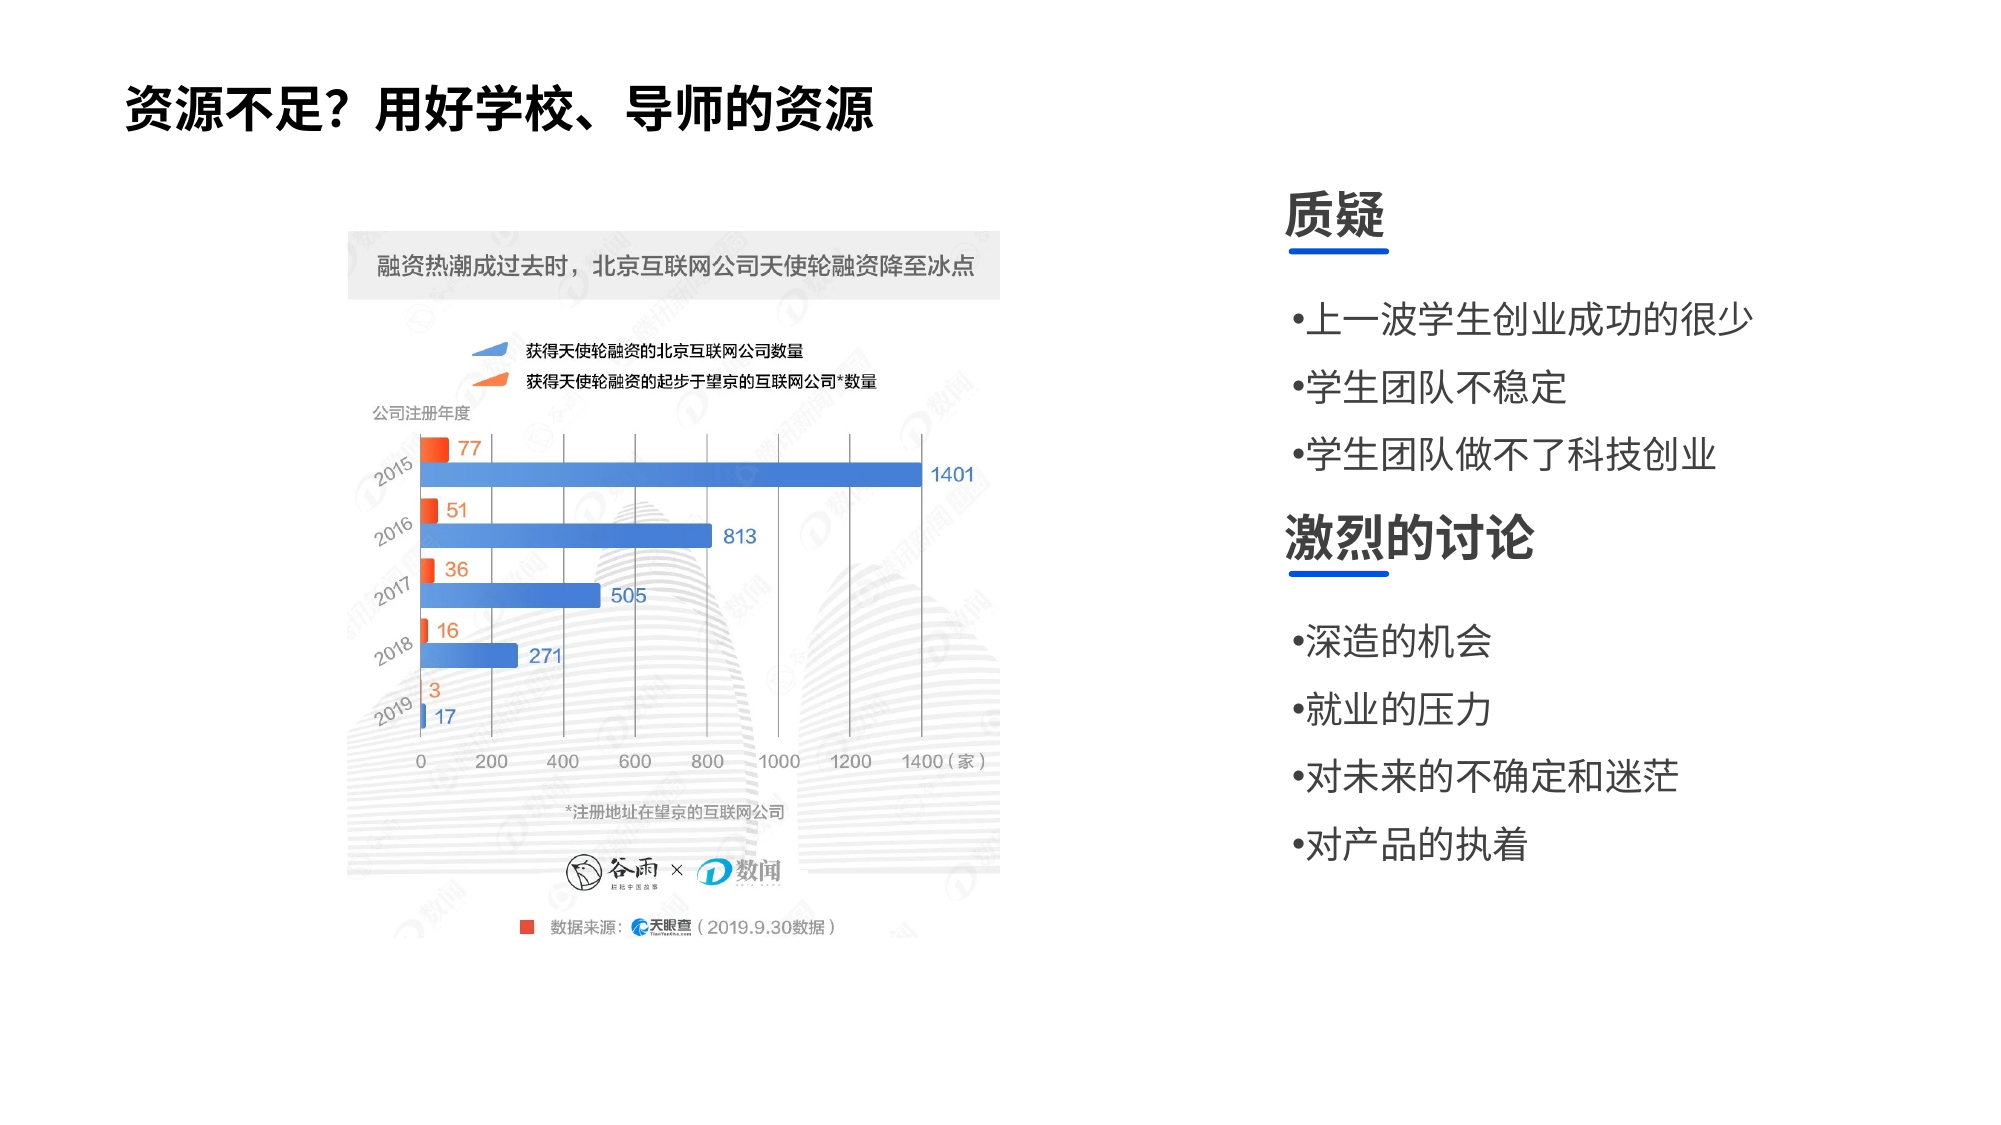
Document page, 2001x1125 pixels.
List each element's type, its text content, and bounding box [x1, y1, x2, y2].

text_box 上一波学生创业成功的很少 学生团队不稳定 学生团队做不了科技创业 [1277, 266, 1900, 484]
text_box [1287, 569, 1391, 578]
picture [347, 231, 1000, 939]
text_box 深造的机会 就业的压力 对未来的不确定和迷茫 对产品的执着 [1277, 588, 1900, 874]
text_box 资源不足？用好学校、导师的资源 [124, 77, 1242, 138]
text_box [1287, 247, 1391, 256]
text_box 质疑 [1270, 176, 1614, 252]
text_box 激烈的讨论 [1270, 498, 1614, 574]
